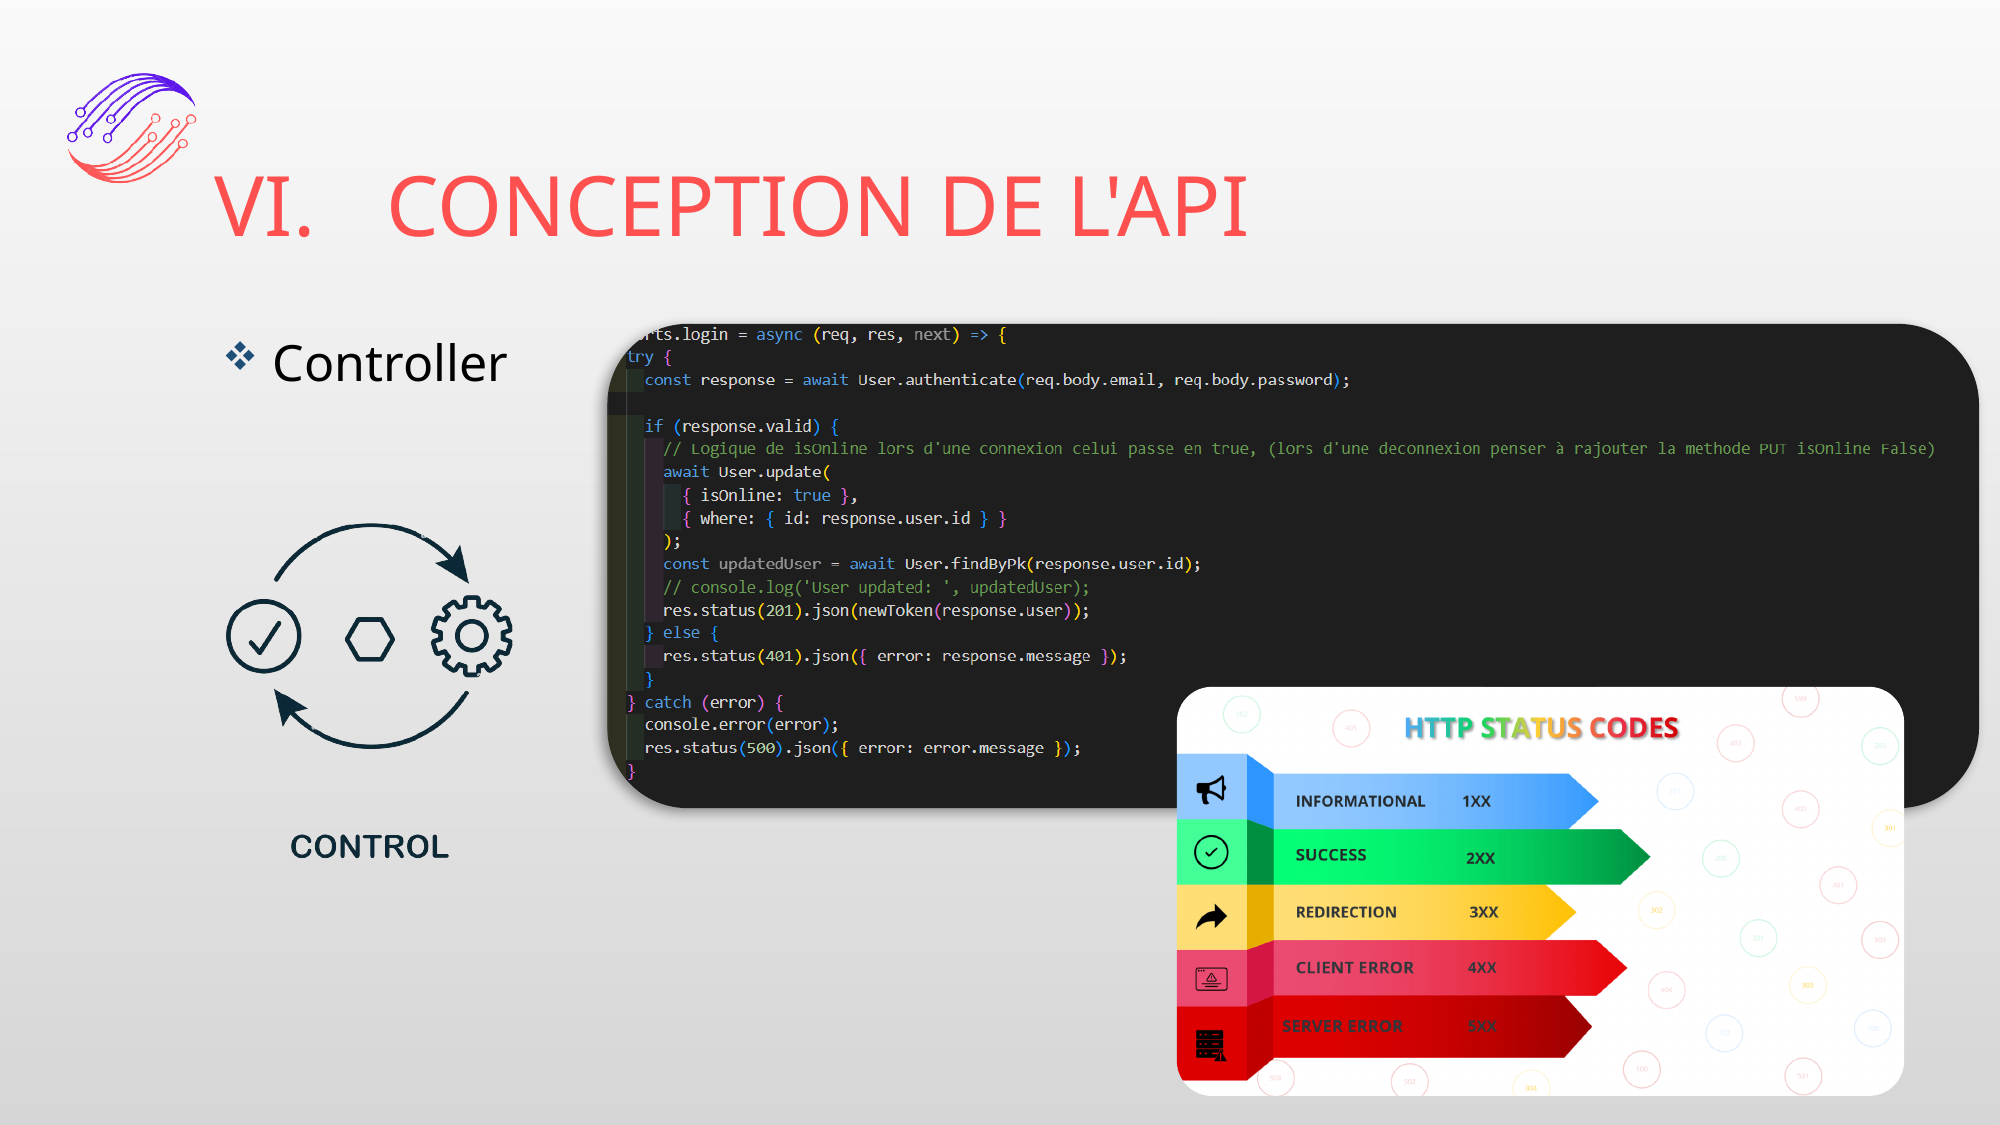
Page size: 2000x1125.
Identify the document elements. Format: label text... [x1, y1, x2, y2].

list Controller [199, 323, 607, 439]
title VI. Conception de l'api [370, 45, 1800, 263]
picture [130, 323, 1980, 1096]
picture [0, 0, 370, 393]
